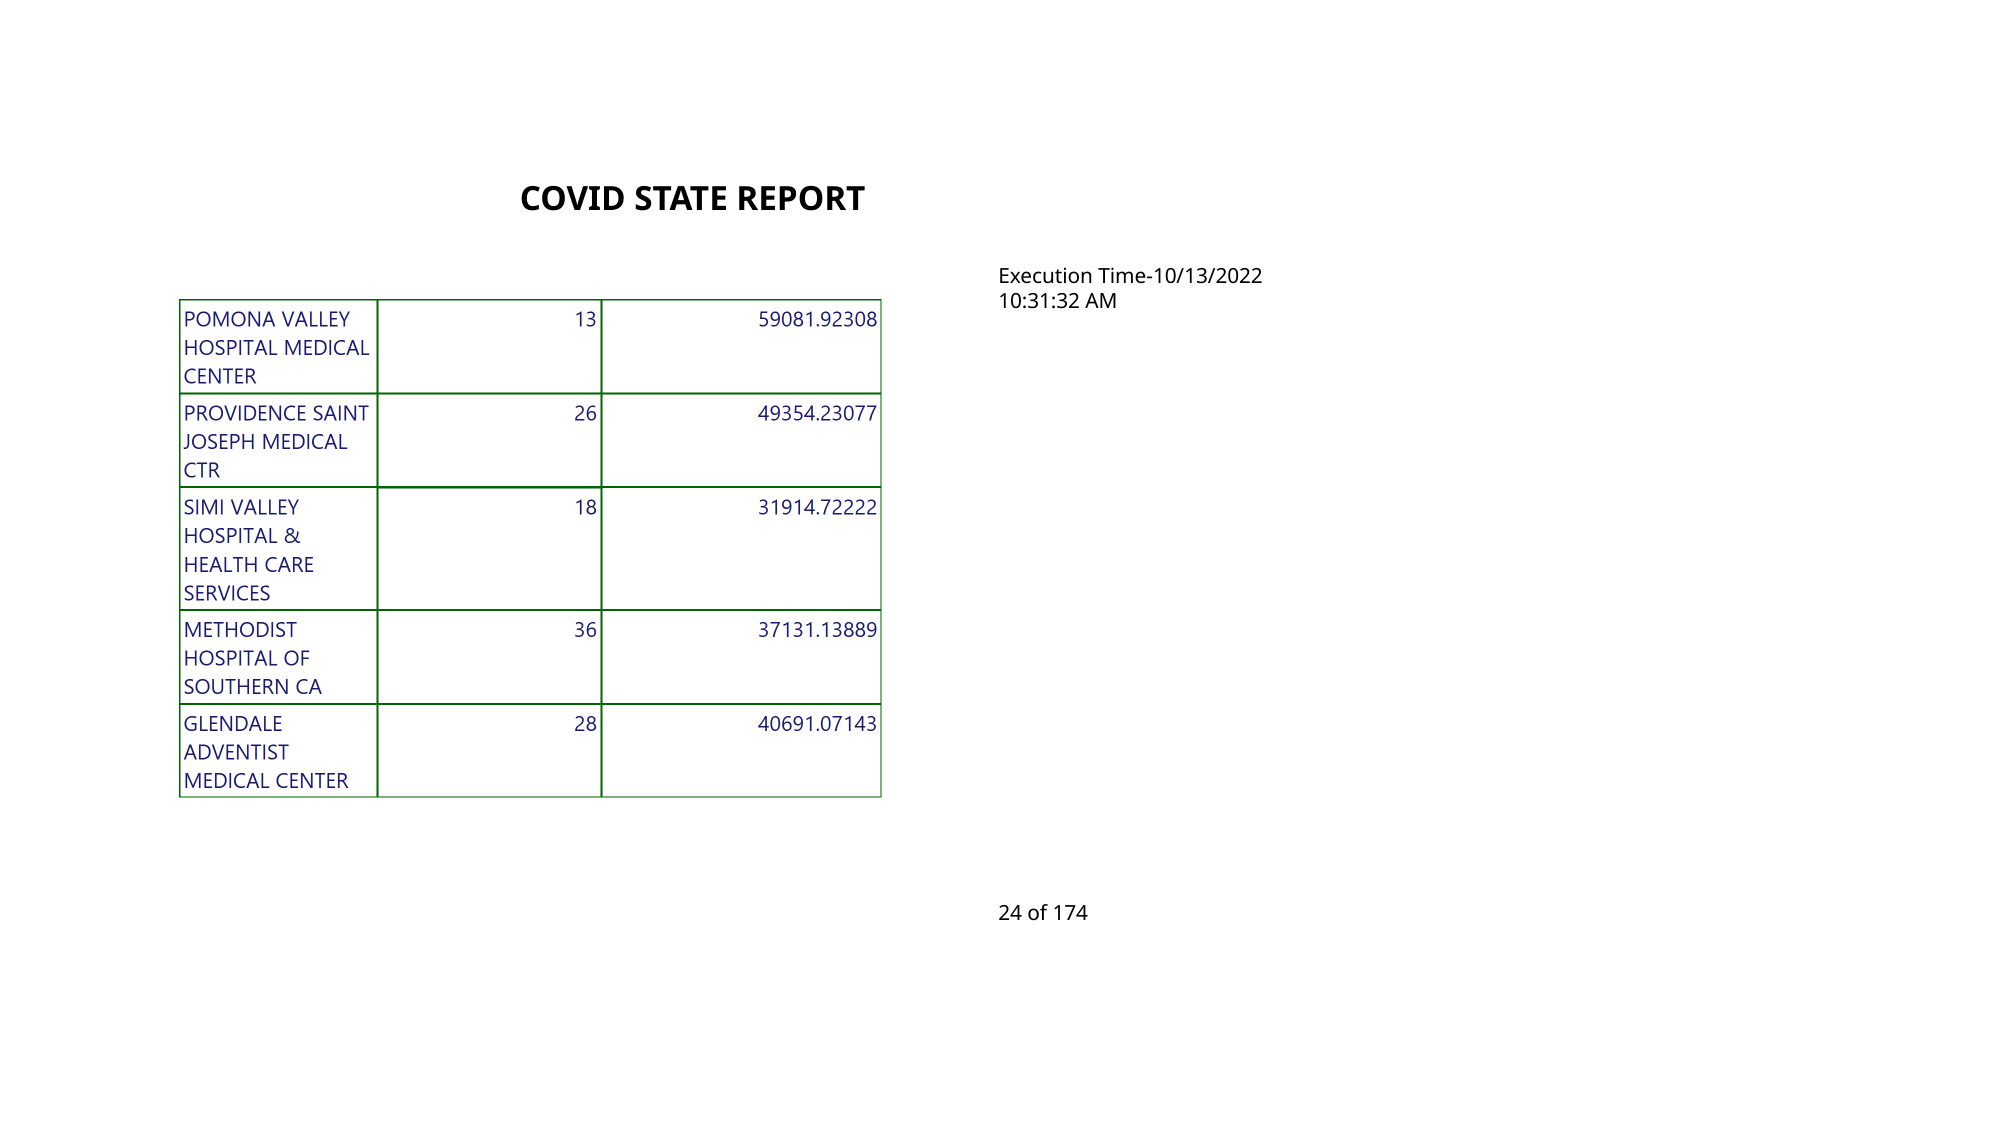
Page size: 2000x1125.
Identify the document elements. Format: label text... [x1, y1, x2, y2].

picture [179, 299, 882, 798]
text_box Execution Time-10/13/2022 10:31:32 AM [994, 258, 1349, 300]
text_box COVID STATE REPORT [377, 173, 1009, 241]
text_box 24 of 174 [994, 895, 1420, 975]
